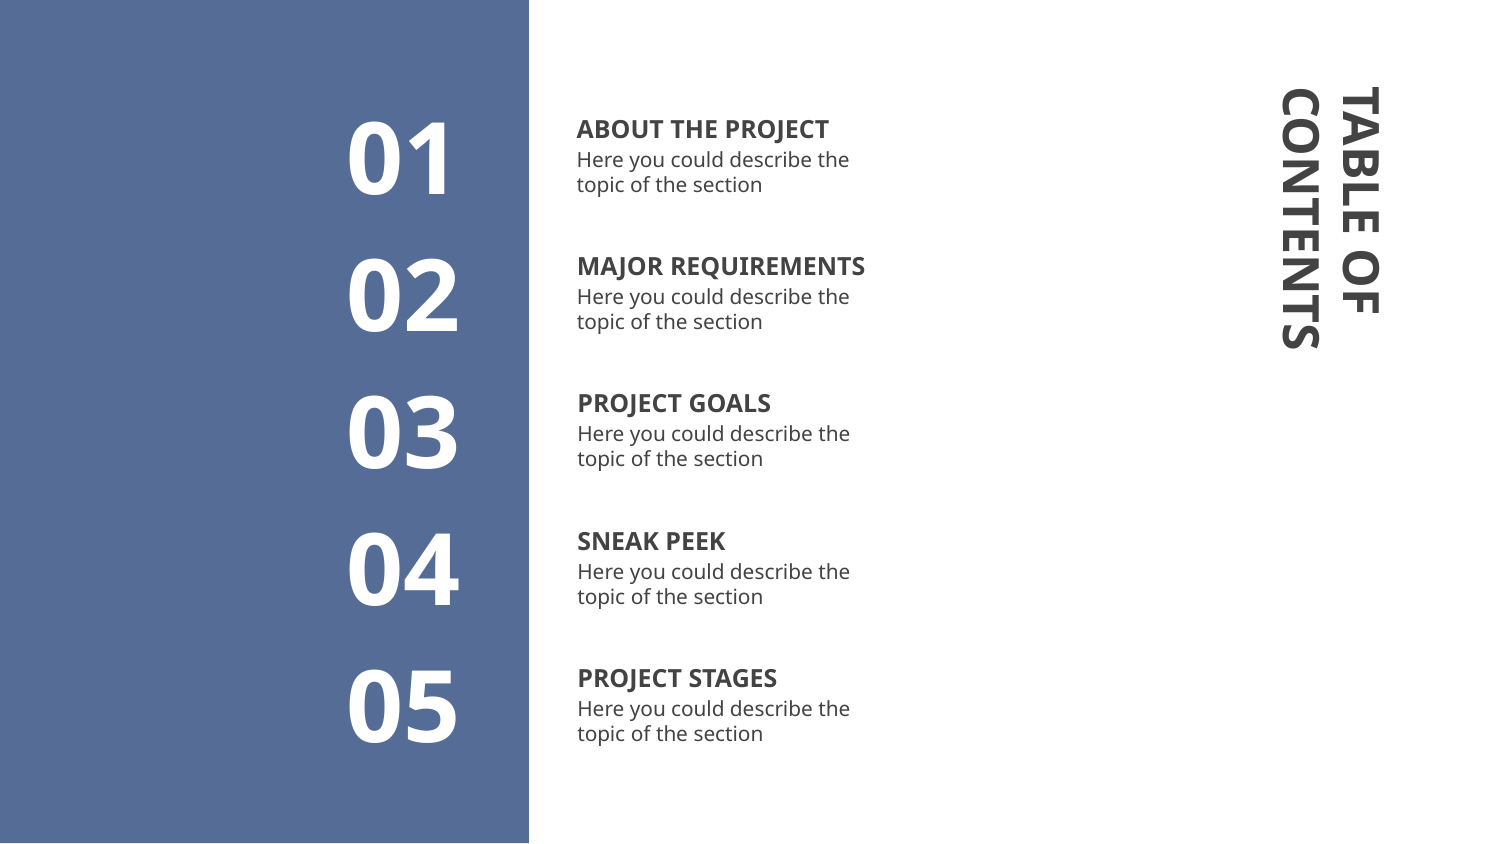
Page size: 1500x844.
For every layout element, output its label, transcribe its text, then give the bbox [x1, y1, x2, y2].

title MAJOR REQUIREMENTS [561, 200, 932, 296]
title 05 [331, 654, 590, 750]
subtitle Here you could describe the topic of the section [590, 433, 876, 475]
title PROJECT GOALS [562, 338, 932, 433]
title PROJECT STAGES [562, 612, 932, 708]
subtitle Here you could describe the topic of the section [618, 131, 875, 200]
title 01 [331, 107, 618, 203]
title ABOUT THE PROJECT [561, 63, 932, 159]
title 02 [331, 244, 597, 339]
title TABLE OF CONTENTS [1293, 71, 1374, 549]
title 03 [331, 381, 590, 476]
subtitle Here you could describe the topic of the section [562, 680, 876, 775]
subtitle Here you could describe the topic of the section [561, 268, 887, 363]
text_box [0, 0, 529, 844]
subtitle Here you could describe the topic of the section [590, 543, 876, 612]
title 04 [331, 518, 590, 613]
title SNEAK PEEK [562, 475, 932, 571]
